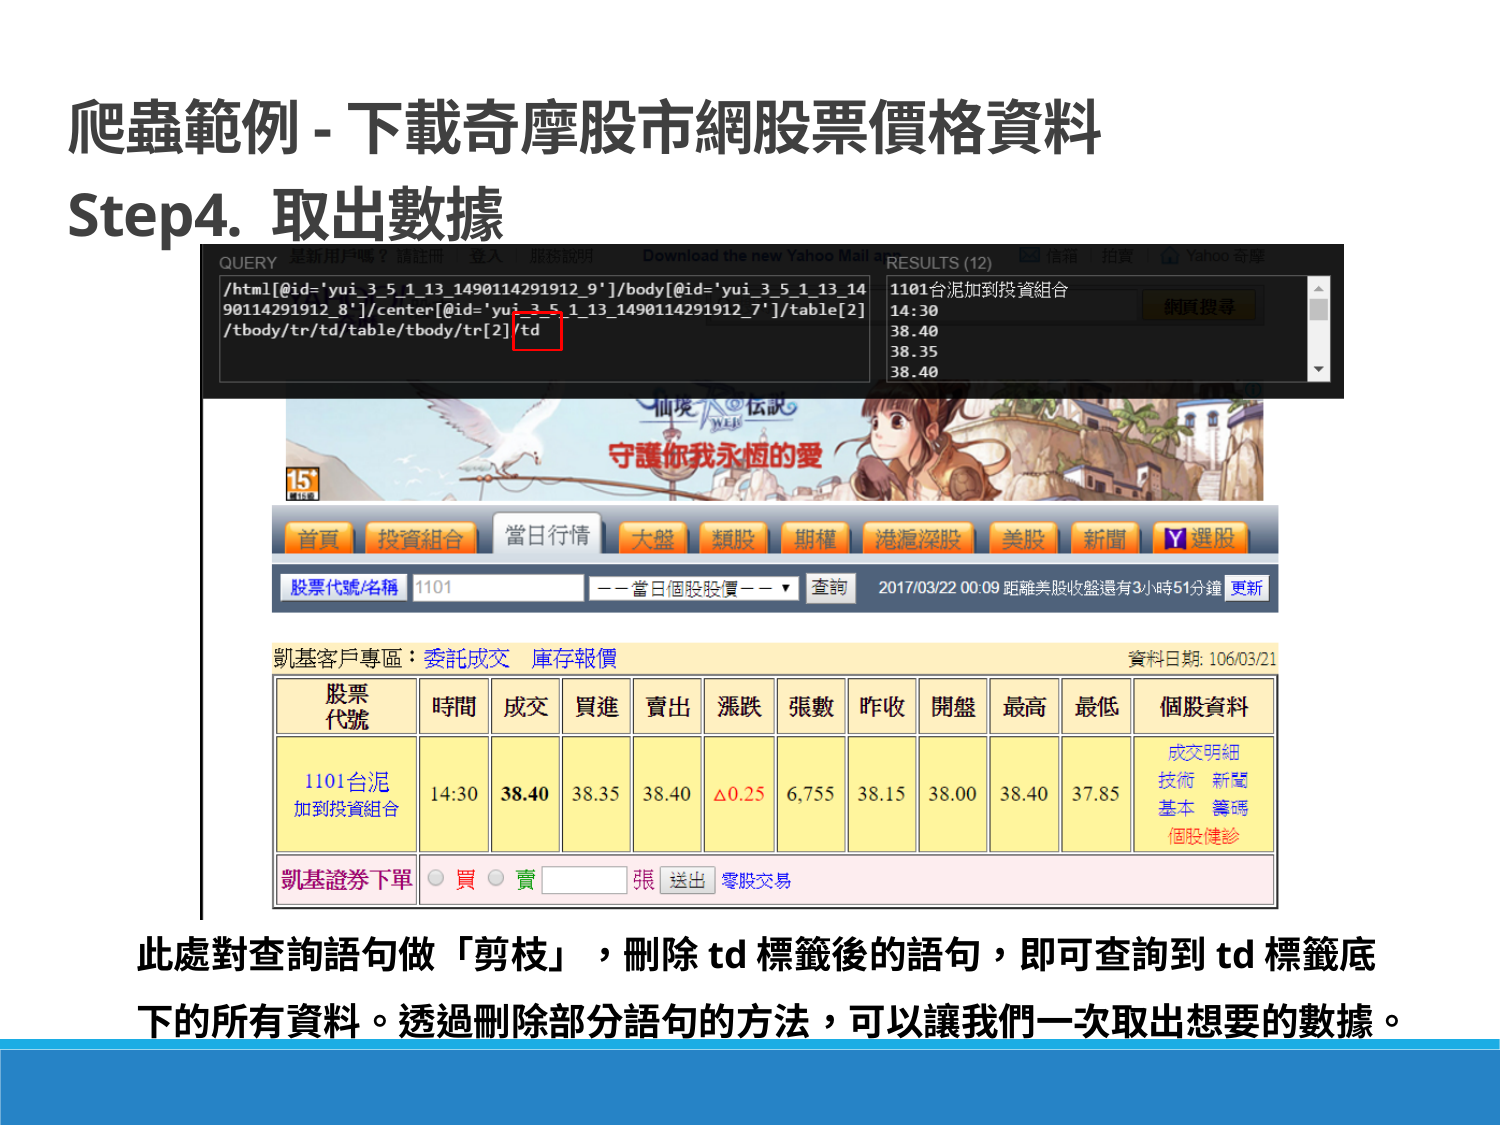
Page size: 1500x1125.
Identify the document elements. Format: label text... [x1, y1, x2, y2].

picture [199, 244, 1344, 921]
text_box 此處對查詢語句做「剪枝」，刪除td標籤後的語句，即可查詢到td標籤底下的所有資料。透過刪除部分語句的方法，可以讓我們一次取出想要的數據。 [121, 900, 1422, 1051]
text_box 爬蟲範例-下載奇摩股市網股票價格資料 [52, 33, 1476, 119]
text_box Step4. 取出數據 [52, 119, 1476, 256]
